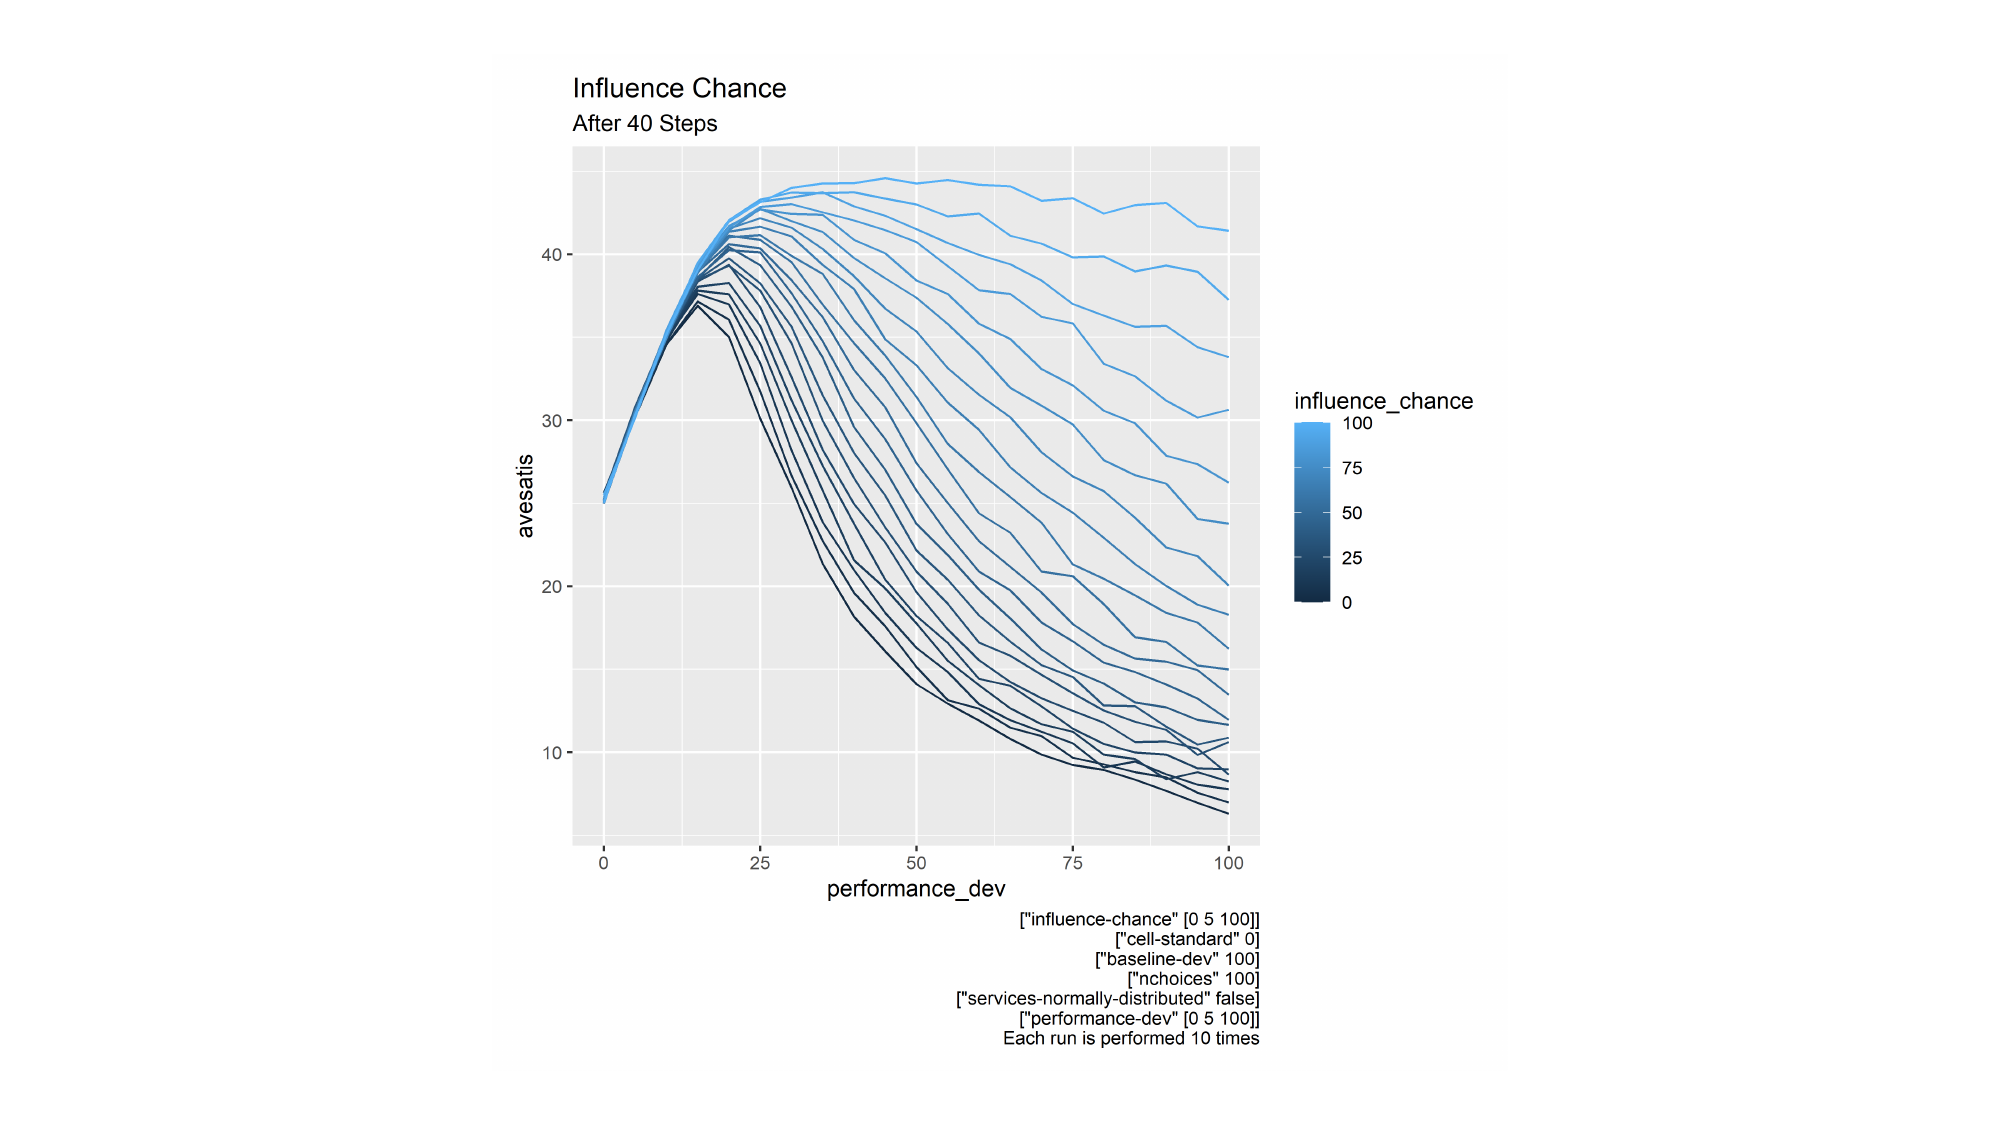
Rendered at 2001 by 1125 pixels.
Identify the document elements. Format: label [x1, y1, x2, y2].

picture [492, 54, 1508, 1071]
